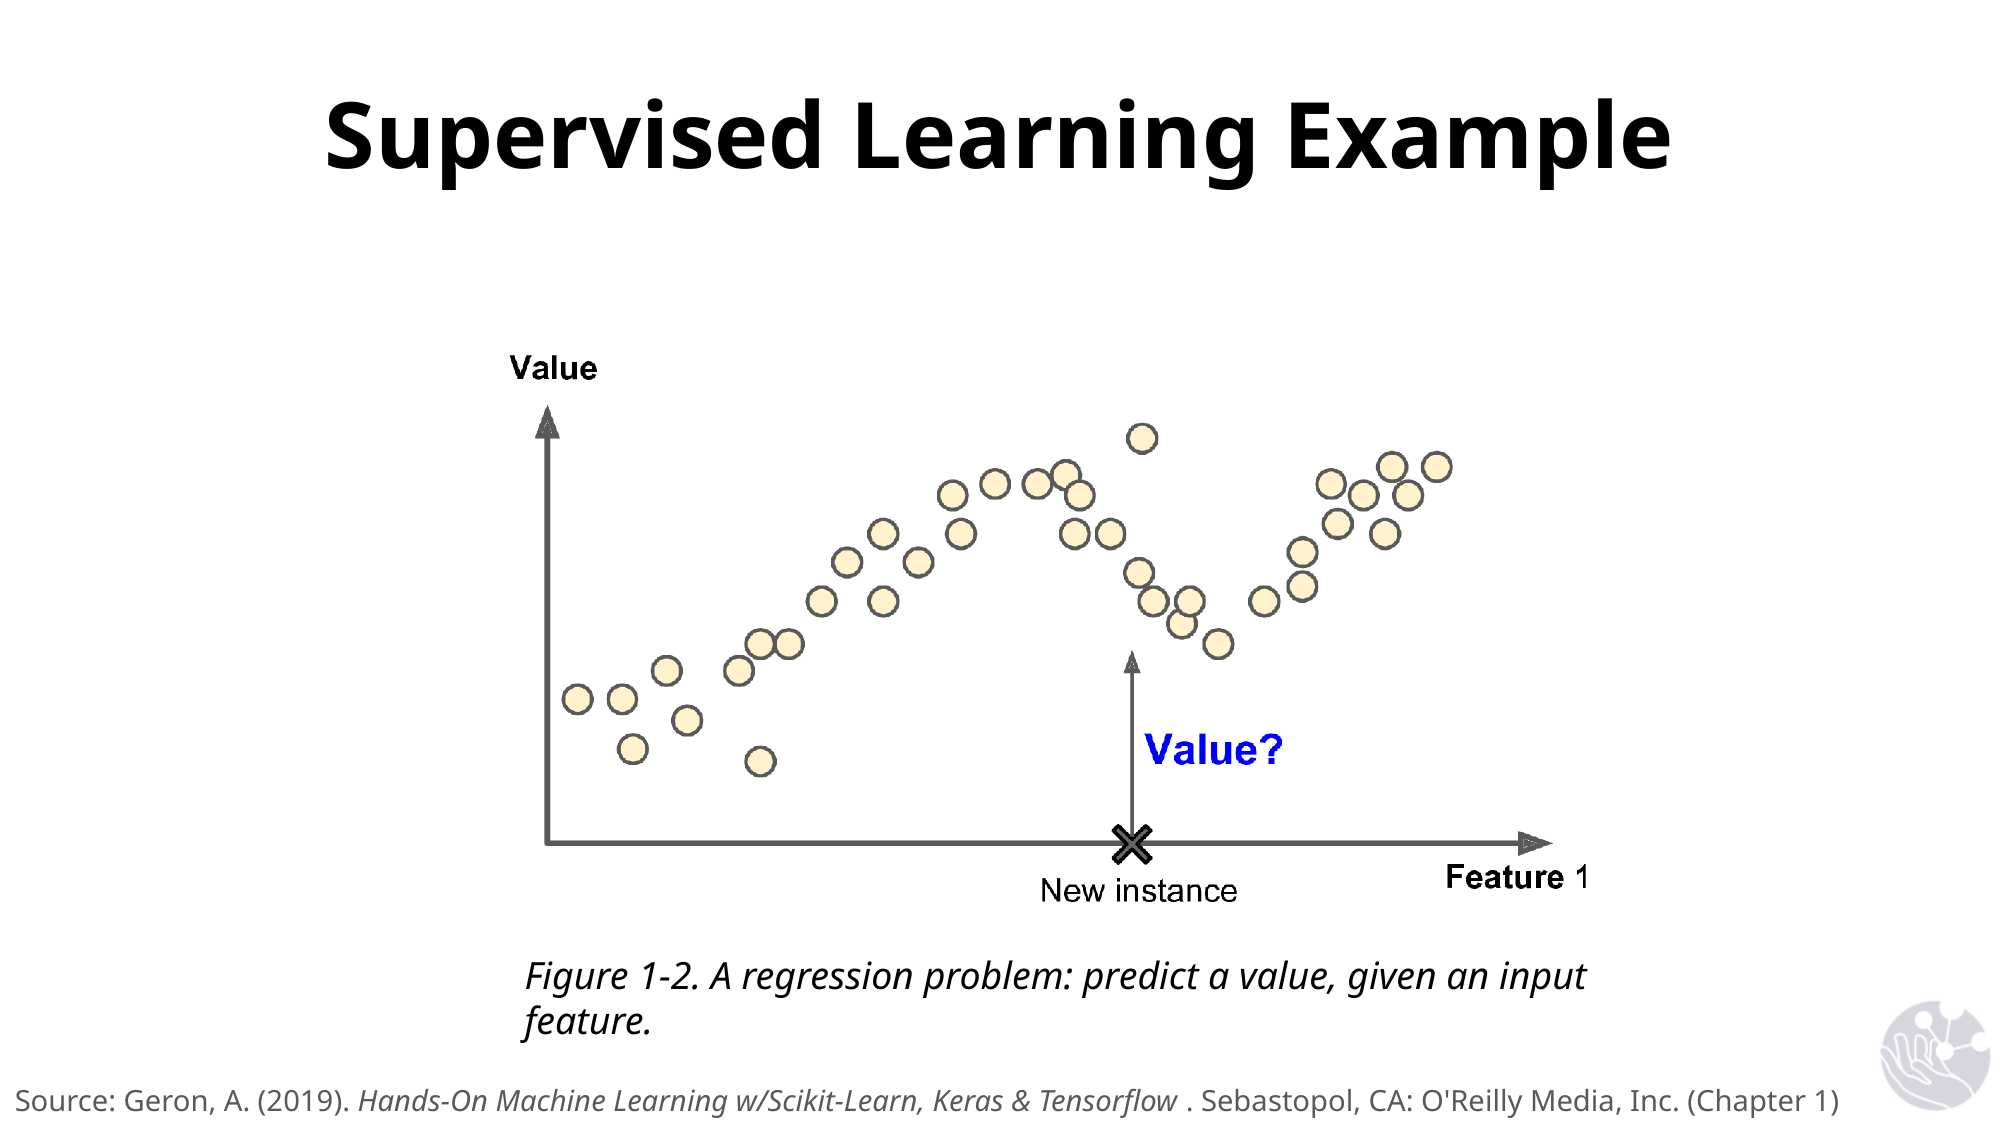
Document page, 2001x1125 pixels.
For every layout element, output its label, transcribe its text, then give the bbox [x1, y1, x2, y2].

picture [1866, 989, 1998, 1123]
picture [509, 355, 1586, 901]
title Supervised Learning Example [0, 72, 2000, 206]
text_box Source: Geron, A. (2019). Hands-On Machine Learning w/Scikit-Learn, Keras & Tensorflow . Sebastopol, CA: O'Reilly Media, Inc. (Chapter 1) [0, 1074, 2000, 1125]
text_box Figure 1-2. A regression problem: predict a value, given an input feature. [509, 944, 1663, 1050]
